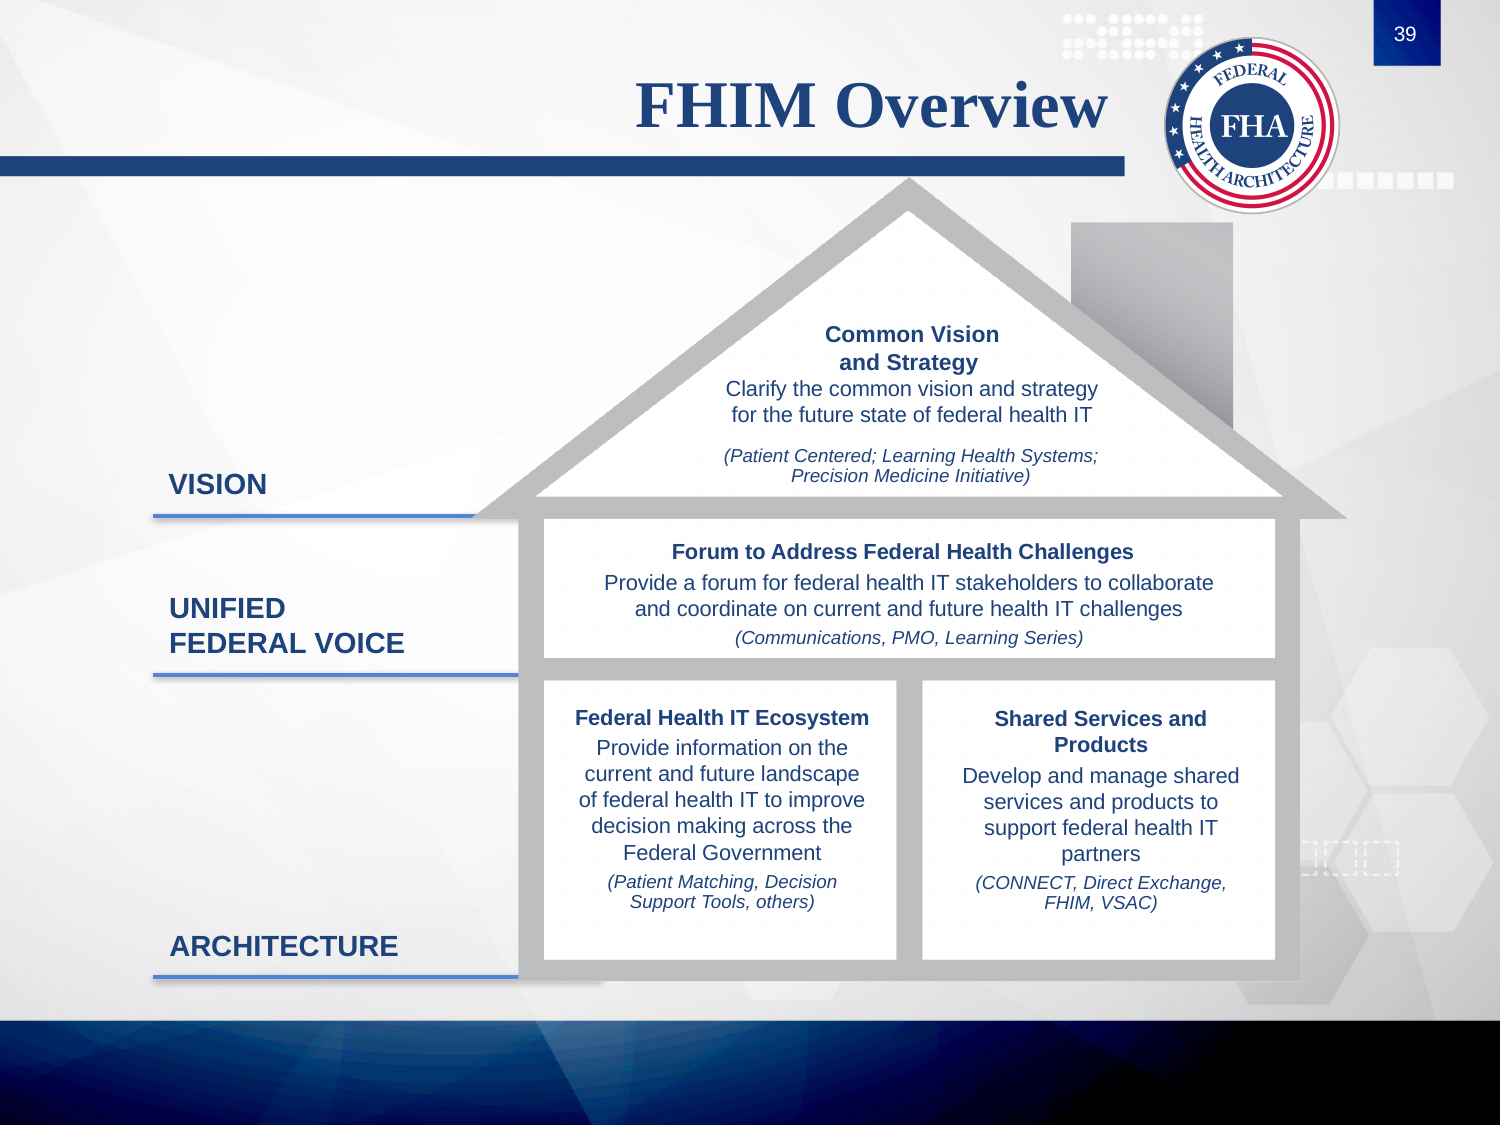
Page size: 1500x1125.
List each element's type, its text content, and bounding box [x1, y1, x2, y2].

slide_number 39 [1375, 3, 1435, 63]
text_box ARCHITECTURE [154, 919, 415, 970]
picture [0, 0, 1500, 1125]
text_box VISION [153, 458, 283, 508]
text_box UNIFIED FEDERAL VOICE [154, 581, 421, 667]
title FHIM Overview [75, 45, 1125, 157]
